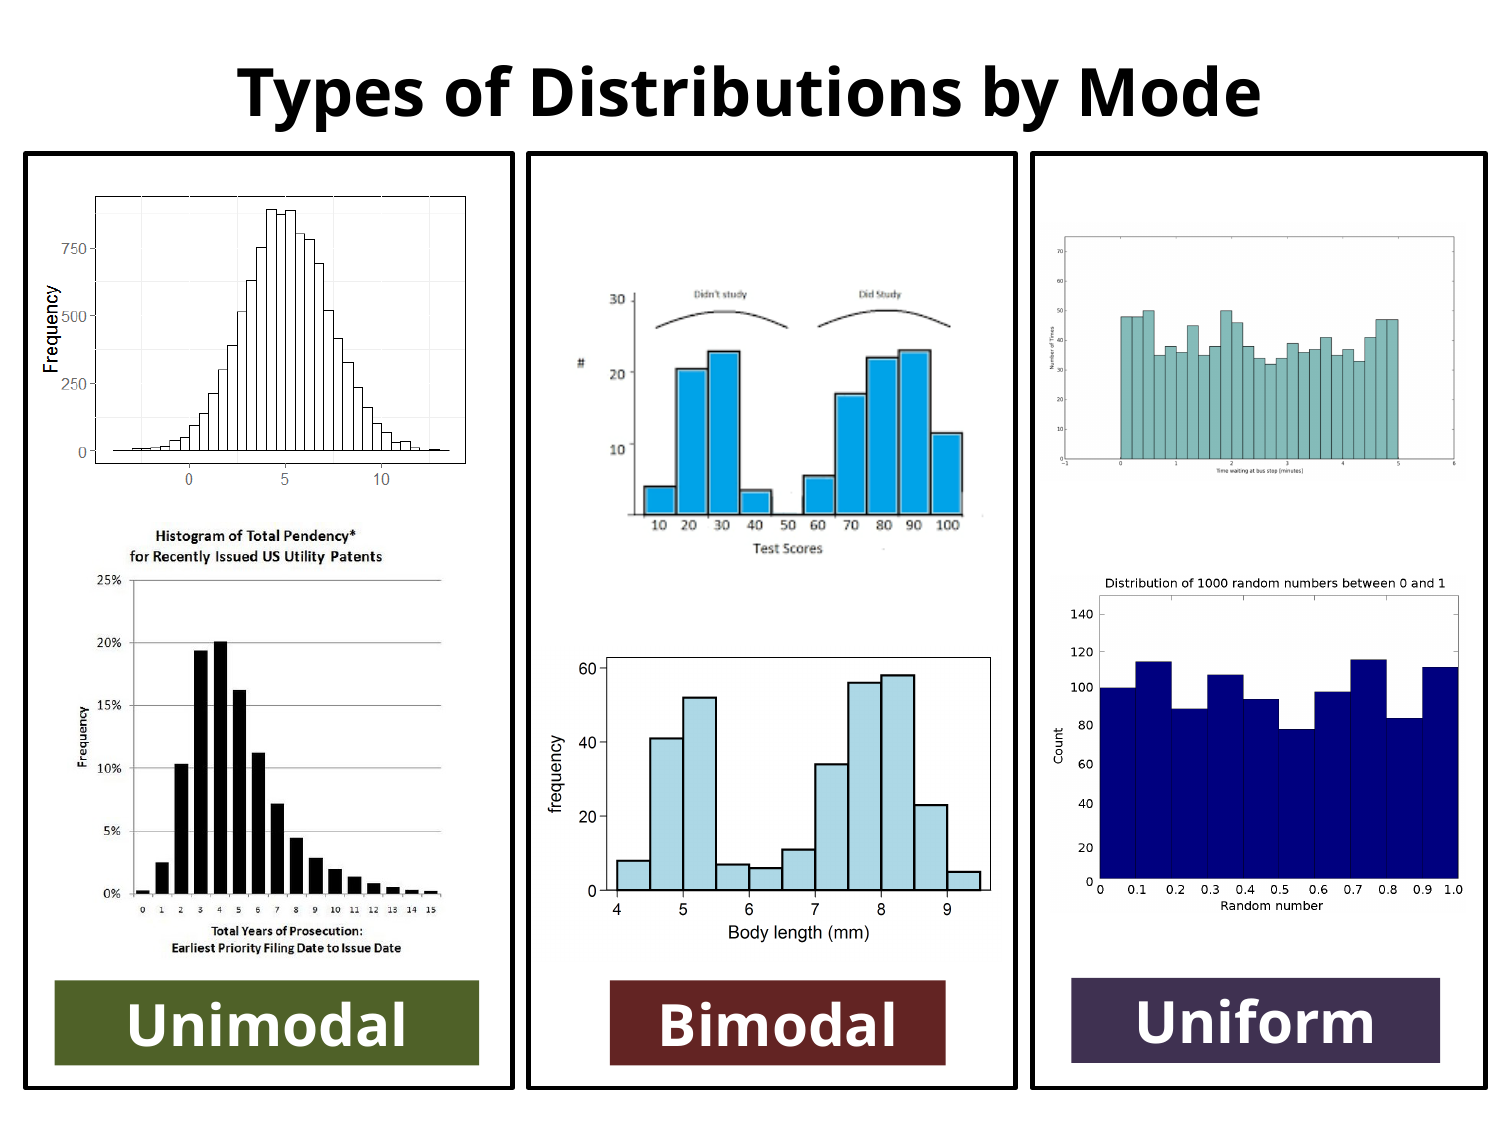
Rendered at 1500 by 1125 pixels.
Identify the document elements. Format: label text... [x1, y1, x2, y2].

title Types of Distributions by Mode [52, 23, 1448, 157]
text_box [25, 153, 513, 1089]
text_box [1032, 153, 1486, 1089]
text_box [527, 153, 1016, 1089]
